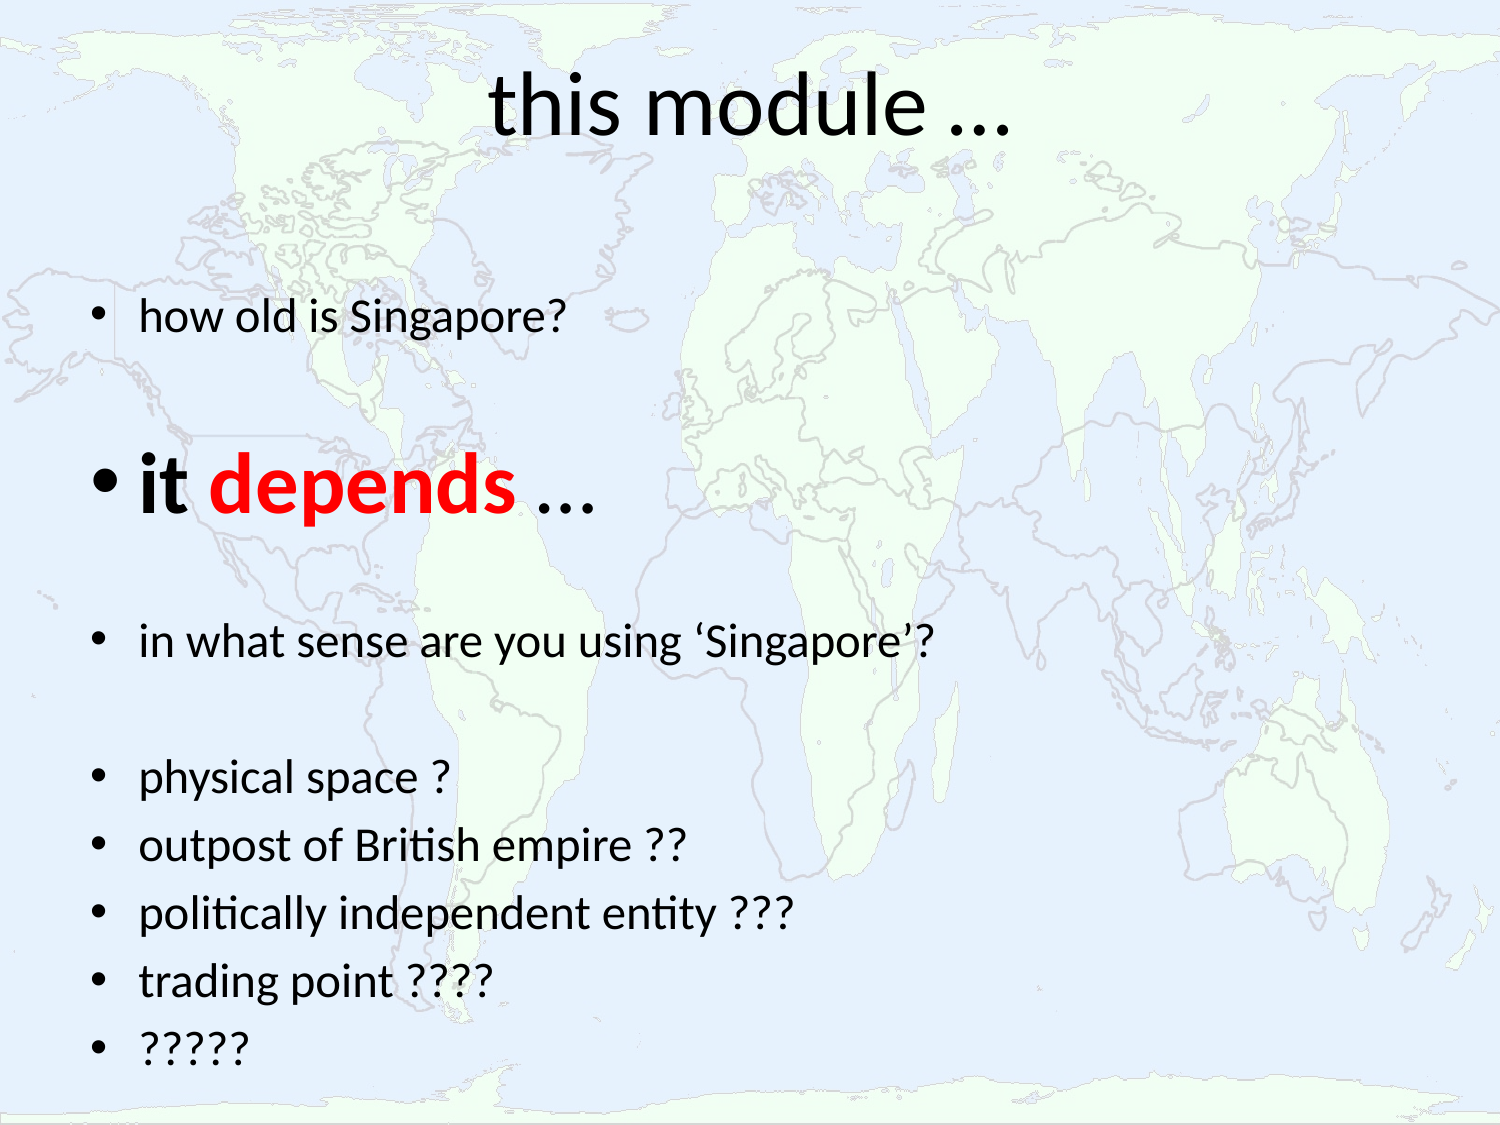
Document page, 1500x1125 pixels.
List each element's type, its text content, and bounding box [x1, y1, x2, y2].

title this module … [75, 12, 1425, 185]
list how old is Singapore? it depends … in what sense are you using ‘Singapore’? physical space ? outpost of British empire ?? politically independent entity ??? trading point ???? ????? [75, 208, 1425, 1094]
